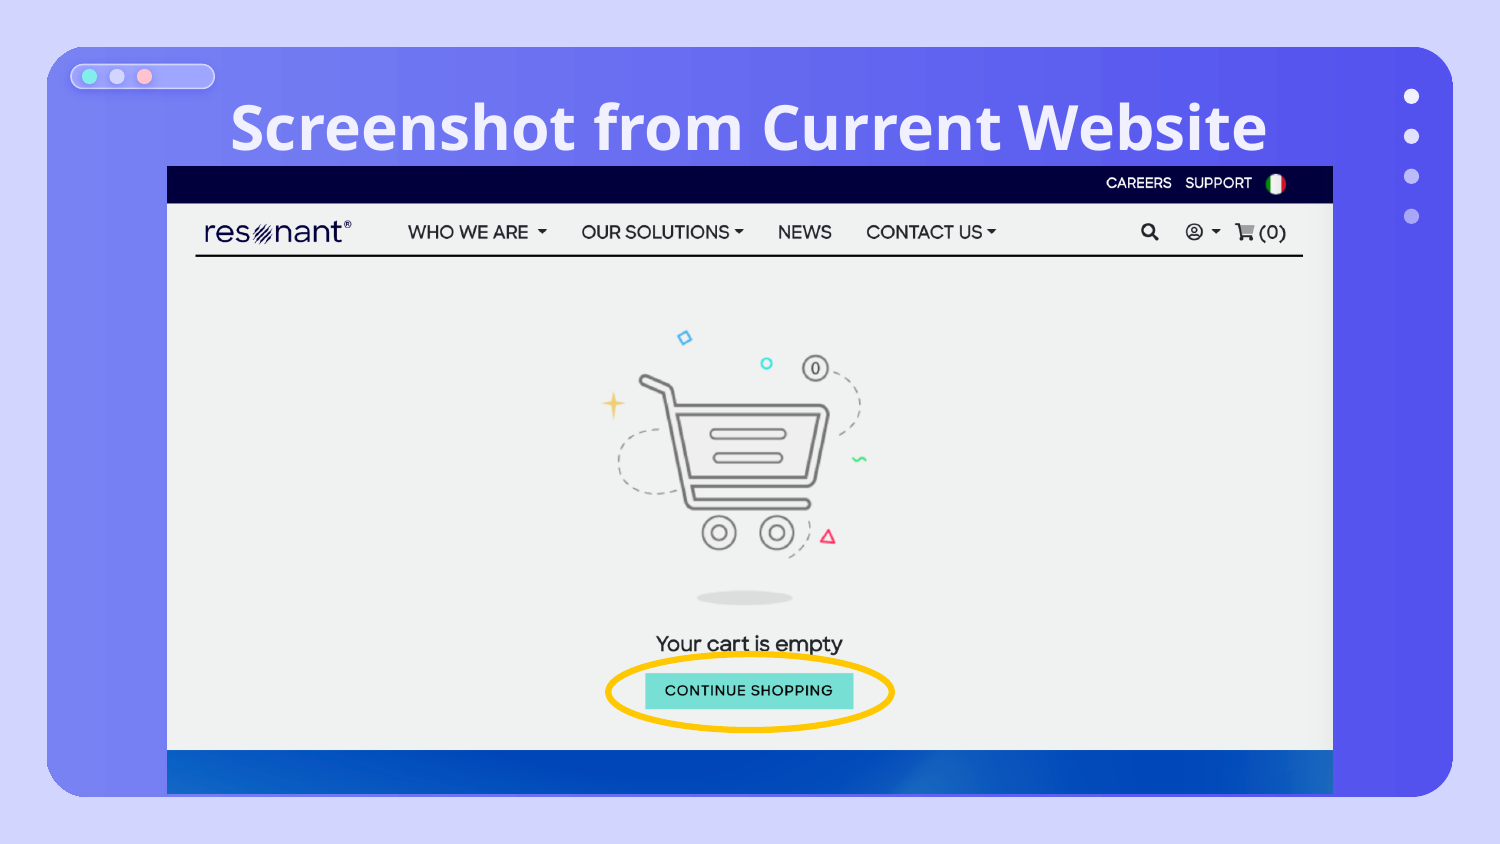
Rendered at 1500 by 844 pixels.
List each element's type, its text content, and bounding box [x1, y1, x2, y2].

picture [166, 166, 1334, 794]
title Screenshot from Current Website [118, 72, 1382, 167]
